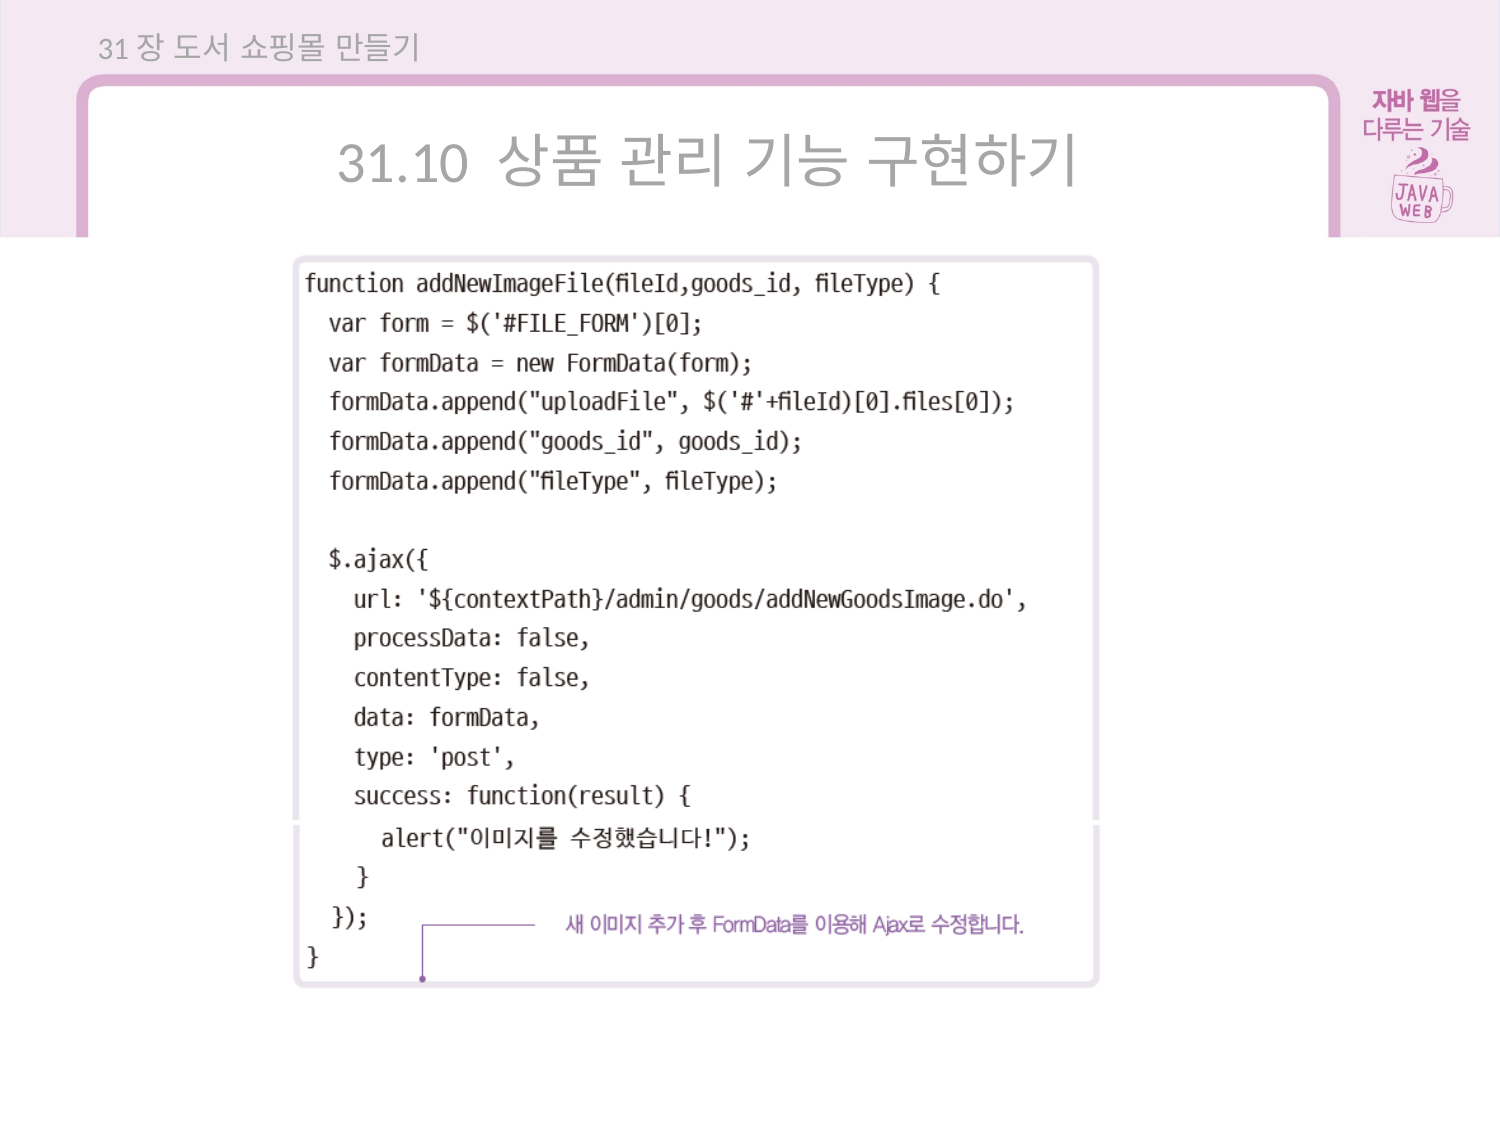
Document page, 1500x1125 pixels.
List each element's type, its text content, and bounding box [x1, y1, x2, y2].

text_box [266, 246, 1210, 993]
text_box 31.10 상품 관리 기능 구현하기 [96, 117, 1321, 202]
picture [0, 0, 1500, 1125]
text_box 31장 도서 쇼핑몰 만들기 [82, 0, 1133, 74]
